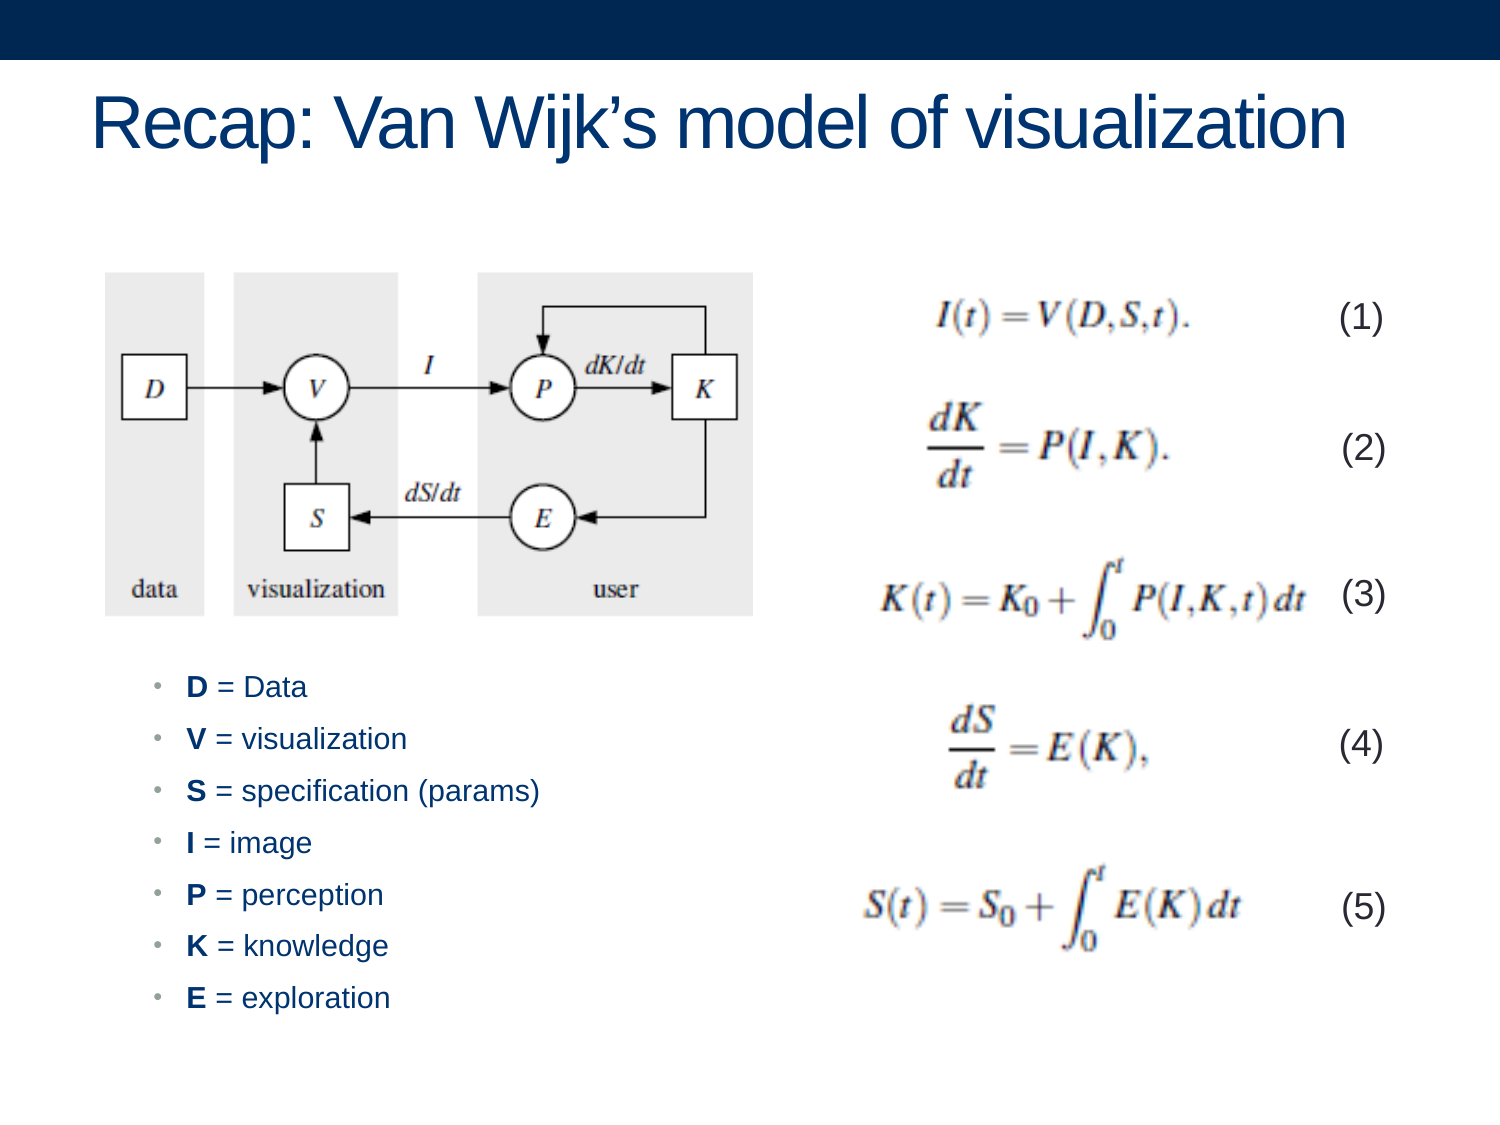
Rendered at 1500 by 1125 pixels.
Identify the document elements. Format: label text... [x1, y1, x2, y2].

text_box (4) [1323, 711, 1399, 772]
text_box (1) [1323, 284, 1399, 345]
picture [105, 270, 753, 622]
picture [824, 375, 1356, 817]
text_box (2) [1326, 415, 1402, 476]
title Recap: Van Wijk’s model of visualization [75, 37, 1425, 200]
list D = Data V = visualization S = specification (params) I = image P = perception K = knowledge E = exploration [138, 660, 689, 1023]
text_box (5) [1326, 874, 1402, 935]
picture [915, 270, 1210, 359]
picture [843, 835, 1281, 974]
text_box (3) [1364, 561, 1402, 622]
